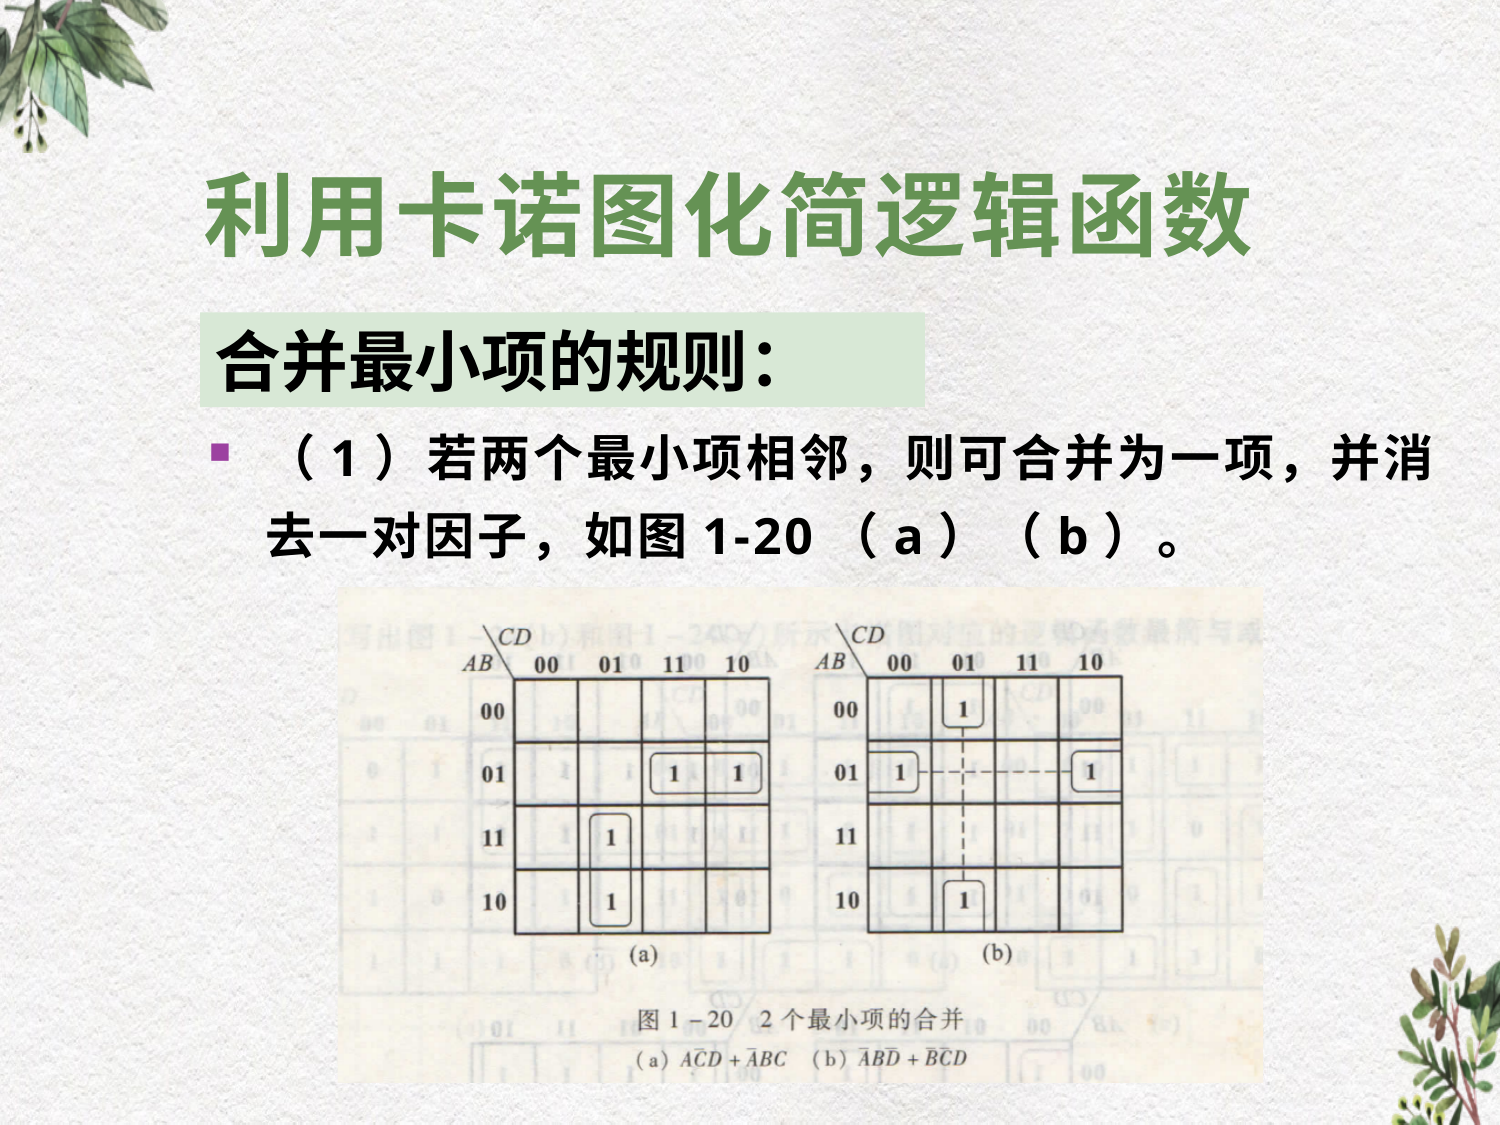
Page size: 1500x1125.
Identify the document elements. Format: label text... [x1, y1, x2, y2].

text_box 合并最小项的规则： [200, 312, 925, 408]
title 利用卡诺图化简逻辑函数 [188, 35, 1468, 275]
list （1）若两个最小项相邻，则可合并为一项，并消去一对因子，如图1-20（a）（b）。 [194, 331, 1469, 626]
picture [0, 0, 1500, 1125]
